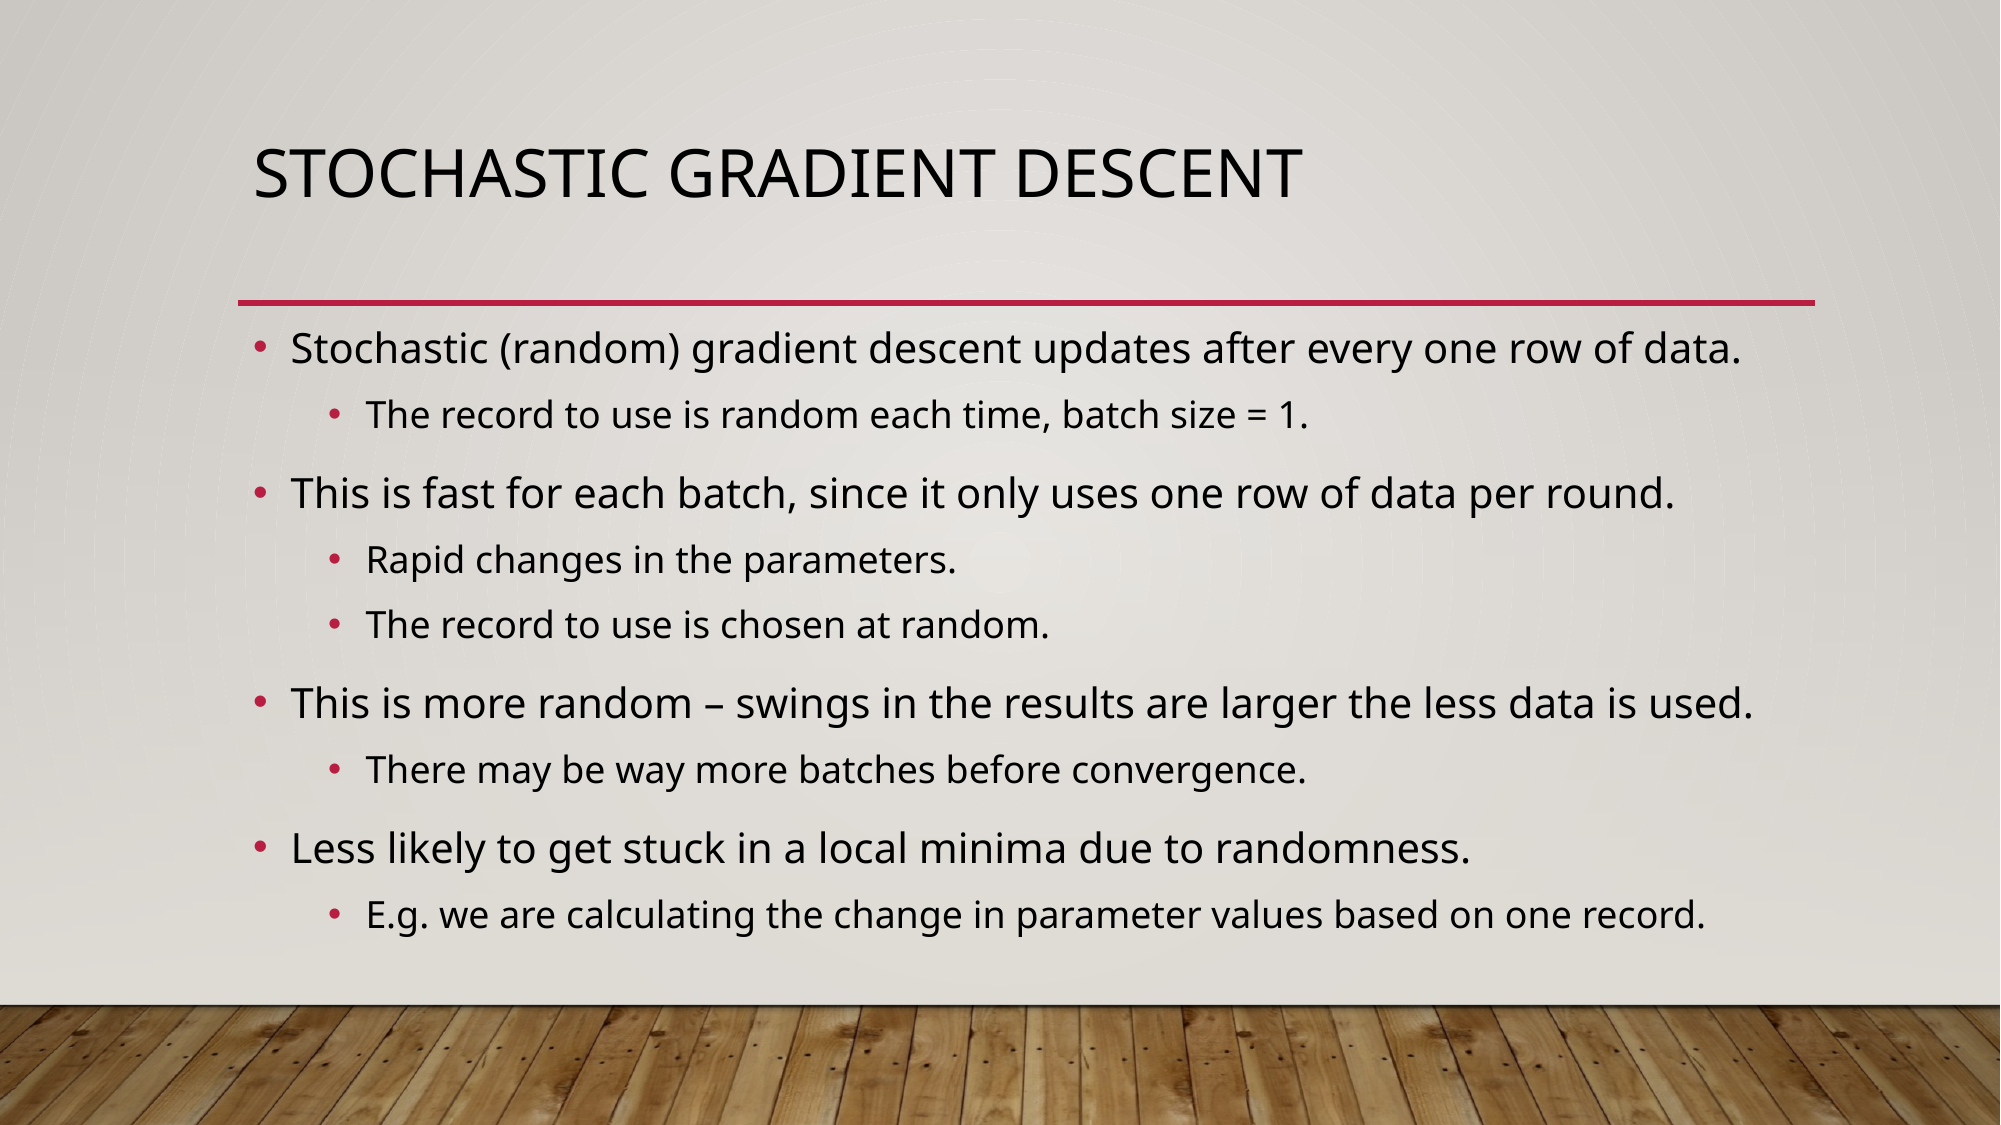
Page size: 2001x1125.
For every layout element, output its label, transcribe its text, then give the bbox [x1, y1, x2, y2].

title Stochastic Gradient Descent [238, 131, 1814, 304]
picture [0, 1005, 2000, 1125]
list Stochastic (random) gradient descent updates after every one row of data. The record to use is random each time, batch size = 1. This is fast for each batch, since it only uses one row of data per round. Rapid changes in the parameters. The record to use is chosen at random. This is more random – swings in the results are larger the less data is used. There may be way more batches before convergence. Less likely to get stuck in a local minima due to randomness. E.g. we are calculating the change in parameter values based on one record. [238, 304, 1814, 1010]
